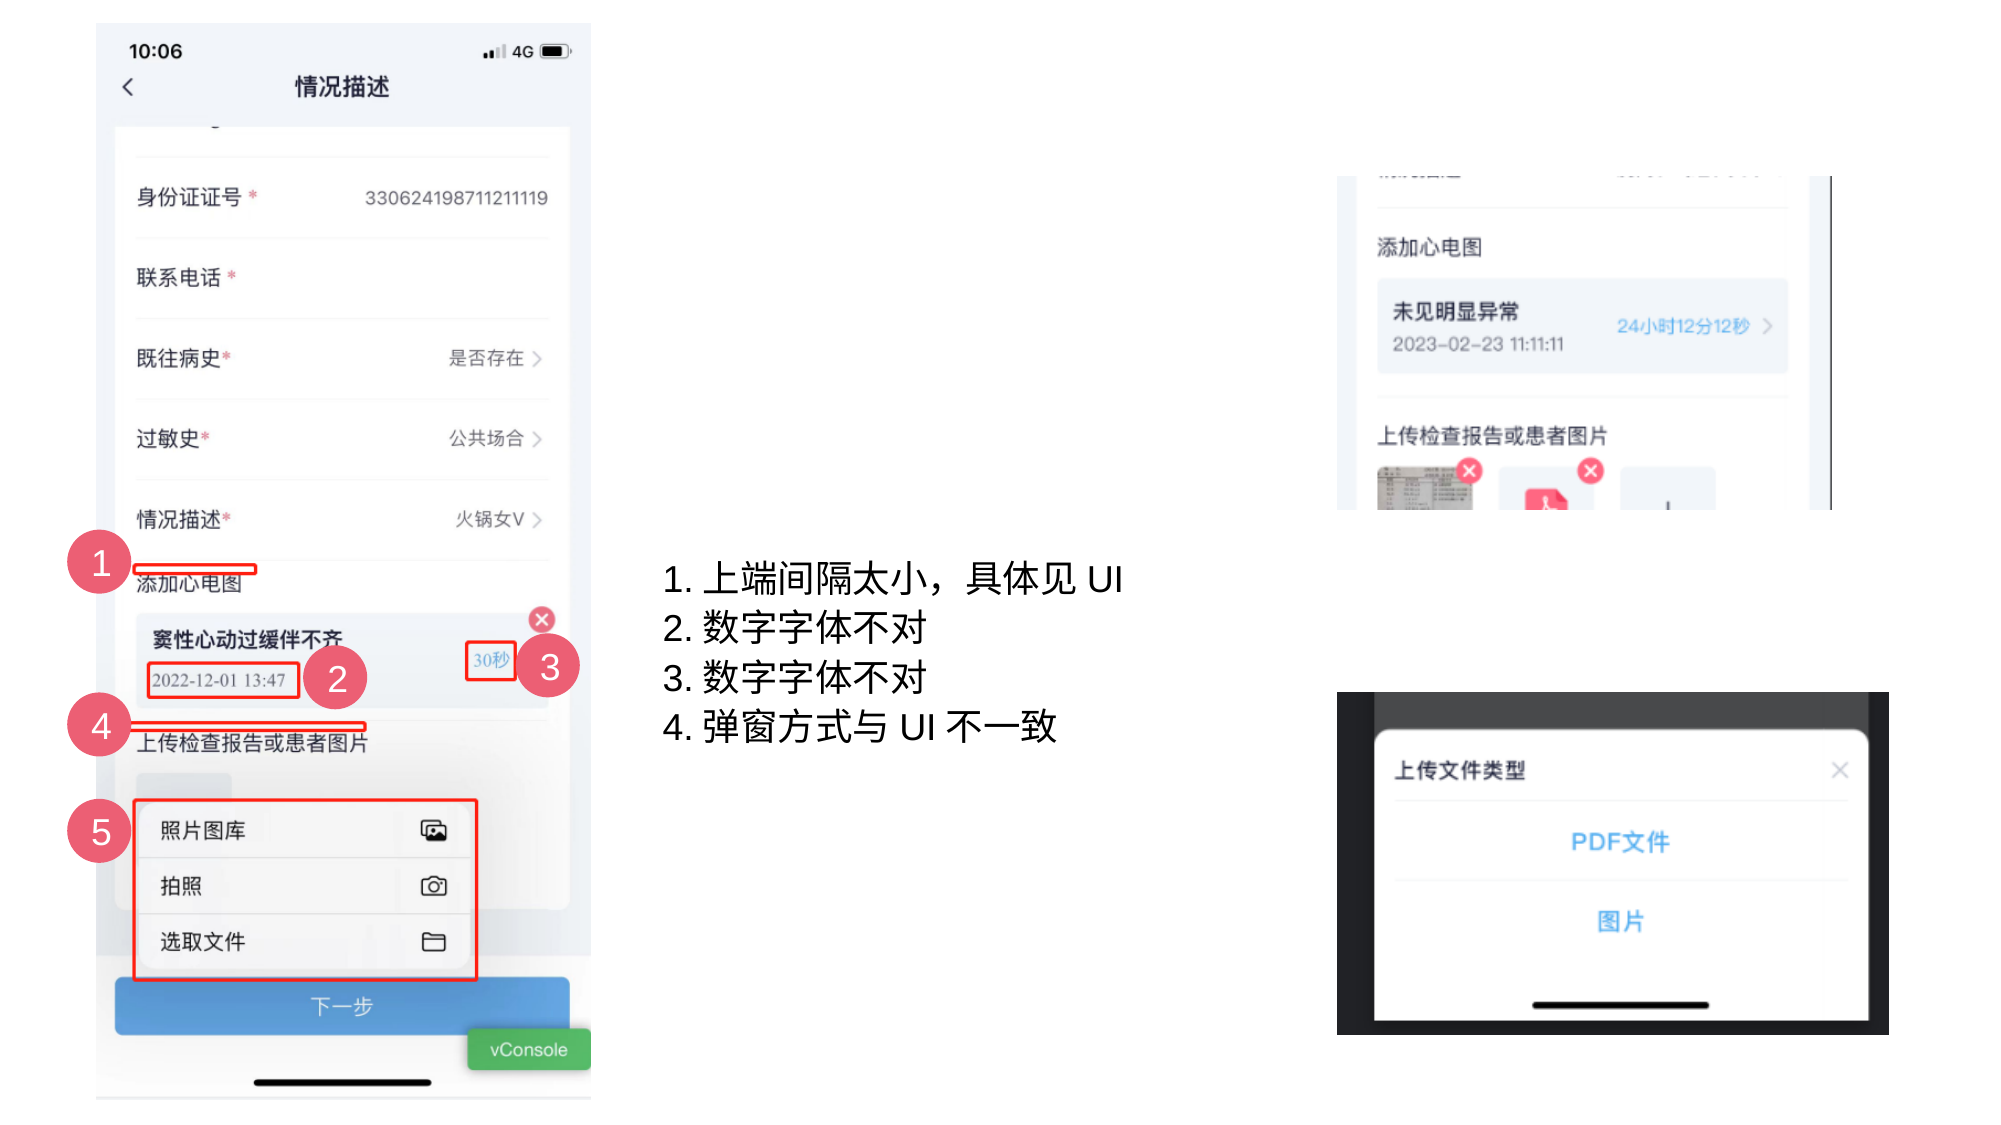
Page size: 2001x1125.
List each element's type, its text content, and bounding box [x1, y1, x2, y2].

picture [96, 23, 591, 1100]
text_box 1.上端间隔太小，具体见UI 2.数字字体不对 3.数字字体不对 4.弹窗方式与UI不一致 [647, 542, 1315, 799]
text_box 1 [66, 528, 96, 595]
text_box 5 [66, 797, 96, 864]
picture [1337, 692, 1889, 1035]
text_box 4 [66, 691, 96, 758]
picture [1337, 176, 1832, 510]
